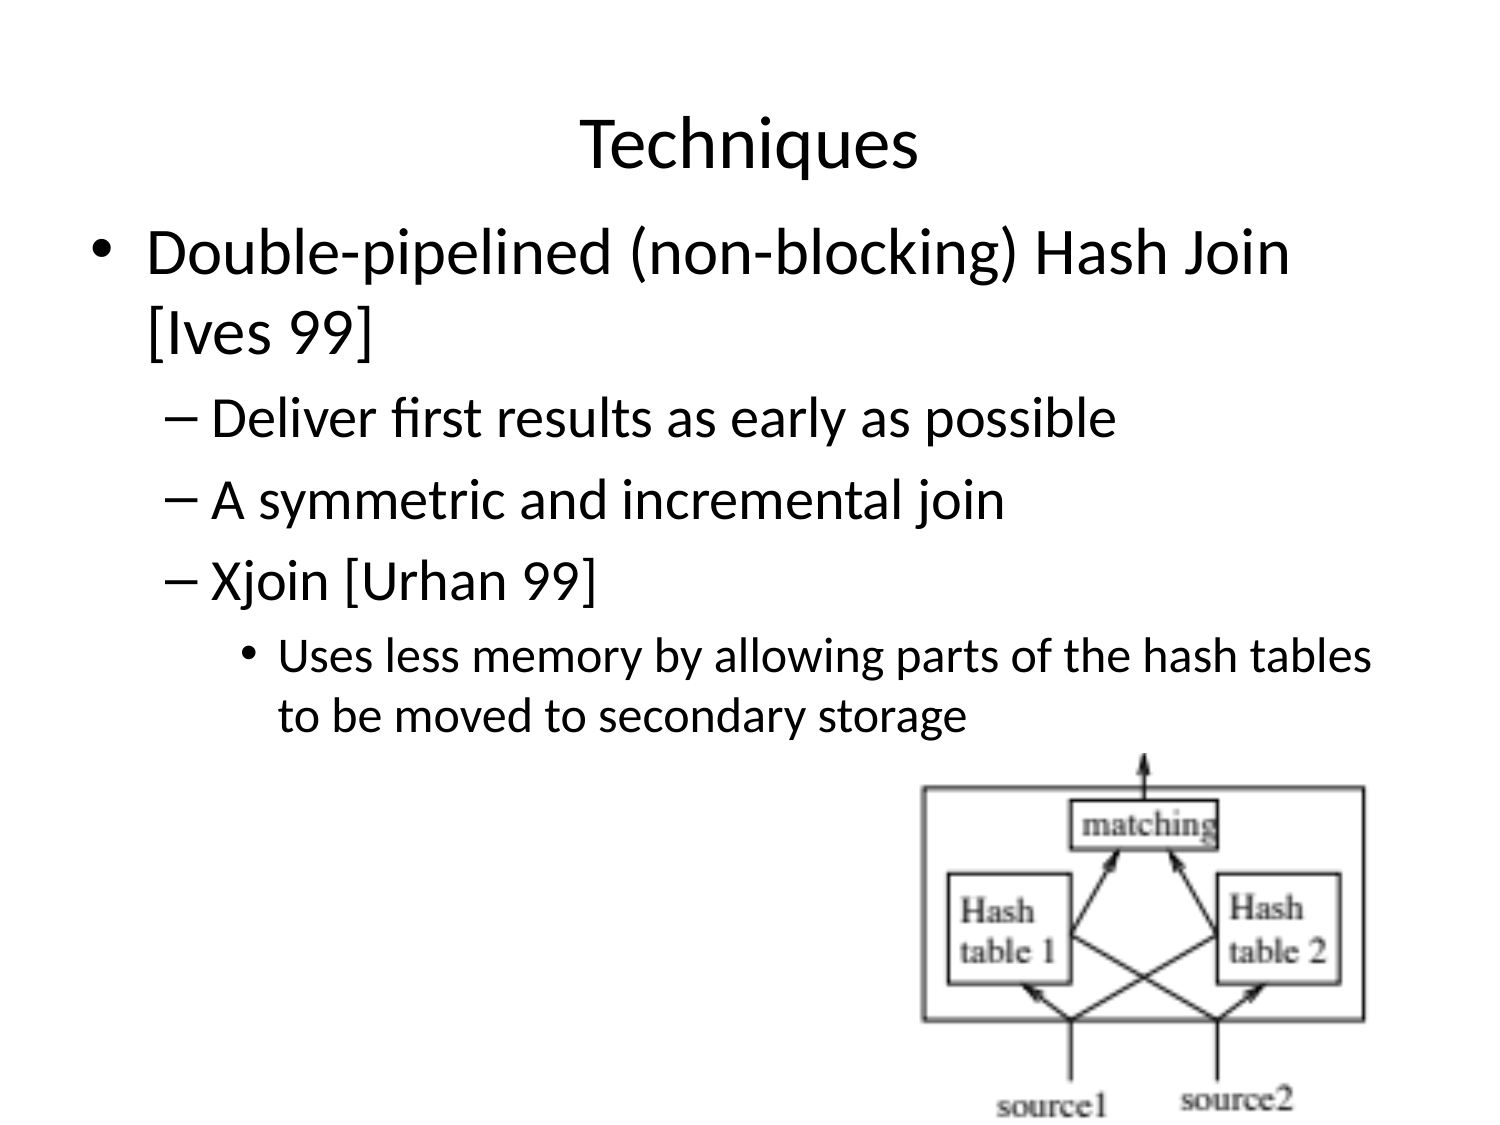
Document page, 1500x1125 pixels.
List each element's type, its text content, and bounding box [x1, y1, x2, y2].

list Double-pipelined (non-blocking) Hash Join [Ives 99] Deliver first results as early as possible A symmetric and incremental join Xjoin [Urhan 99] Uses less memory by allowing parts of the hash tables to be moved to secondary storage [75, 200, 1425, 943]
picture [874, 752, 1377, 1125]
title Techniques [75, 45, 1425, 200]
